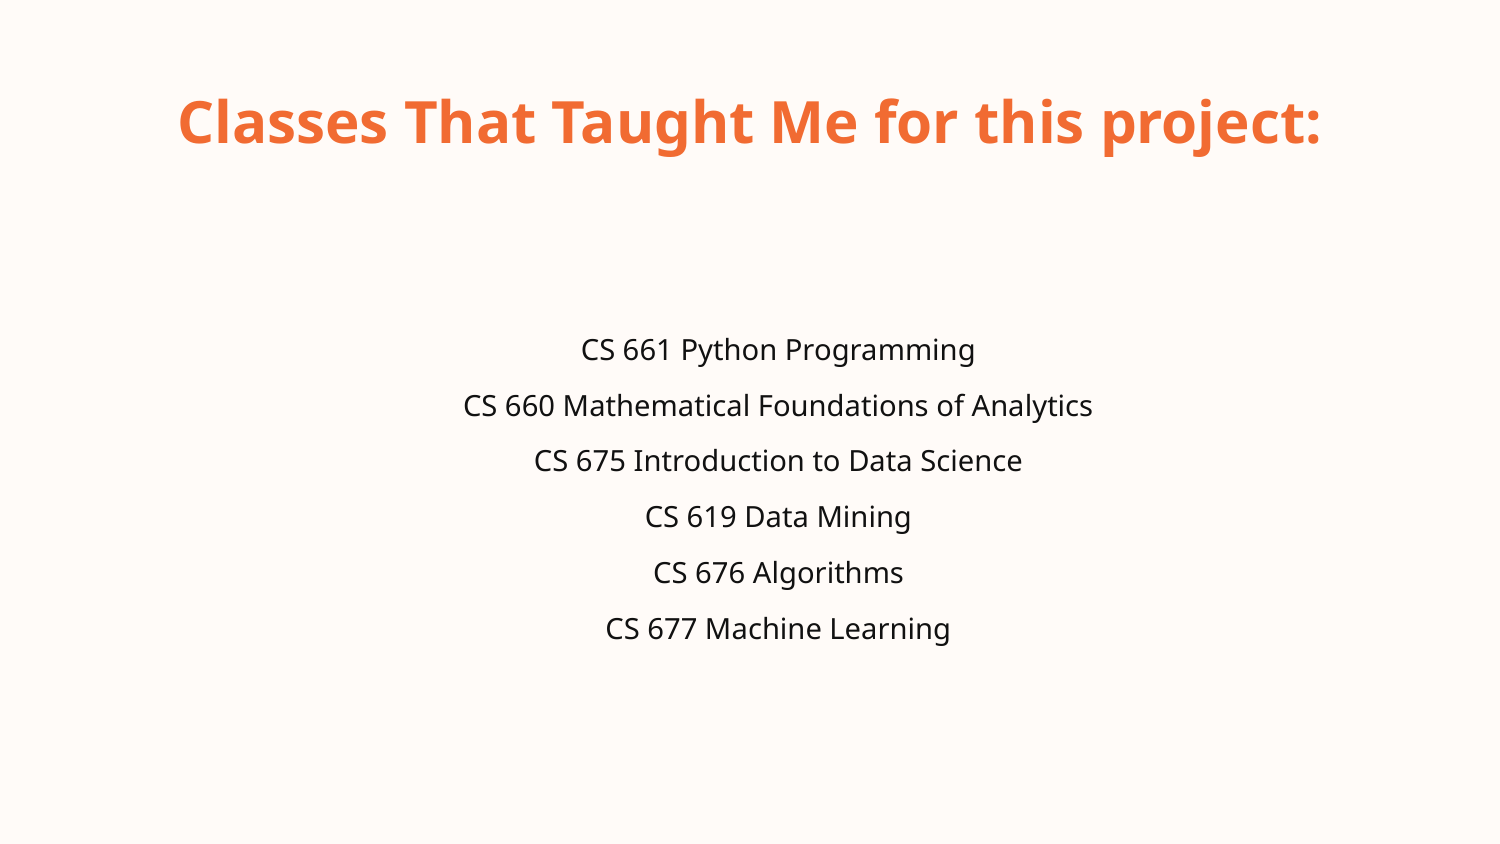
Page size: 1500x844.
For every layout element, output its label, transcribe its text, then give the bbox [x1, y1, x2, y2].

title Classes That Taught Me for this project: [117, 72, 1383, 167]
list CS 661 Python Programming CS 660 Mathematical Foundations of Analytics CS 675 Introduction to Data Science CS 619 Data Mining CS 676 Algorithms CS 677 Machine Learning [174, 221, 1383, 756]
